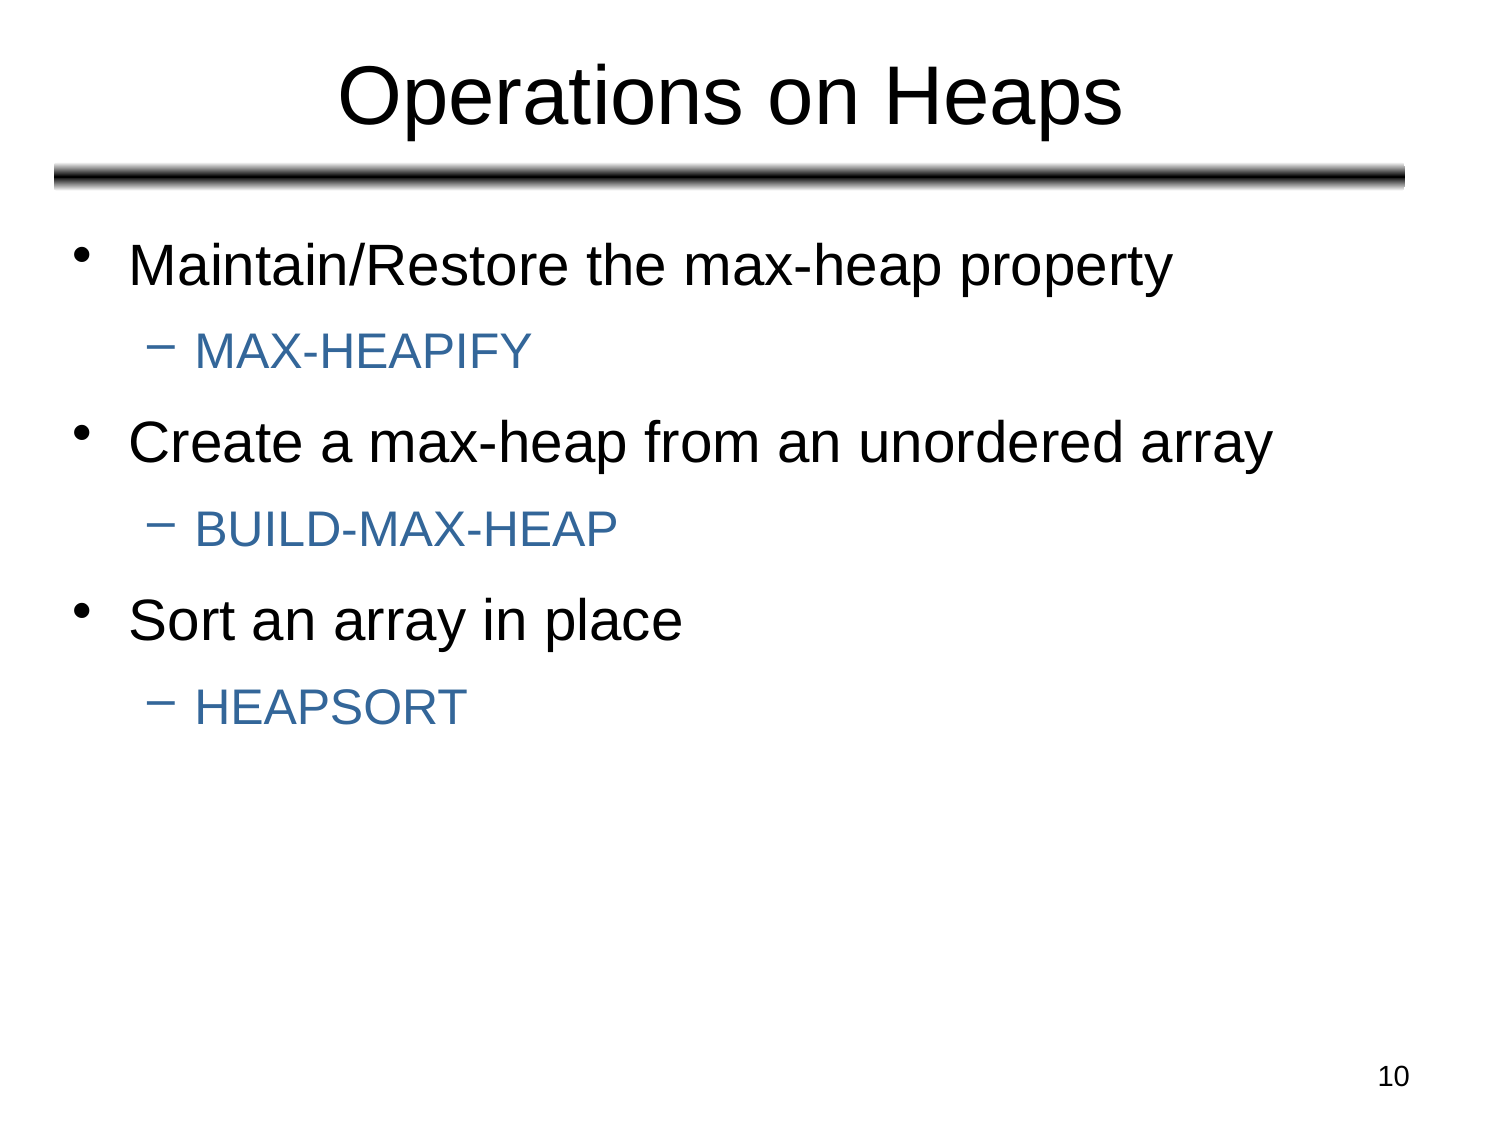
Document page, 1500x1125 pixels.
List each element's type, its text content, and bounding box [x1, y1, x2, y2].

slide_number 10 [1074, 1049, 1425, 1103]
list Maintain/Restore the max-heap property MAX-HEAPIFY Create a max-heap from an unordered array BUILD-MAX-HEAP Sort an array in place HEAPSORT [57, 205, 1408, 1075]
title Operations on Heaps [55, 16, 1406, 166]
